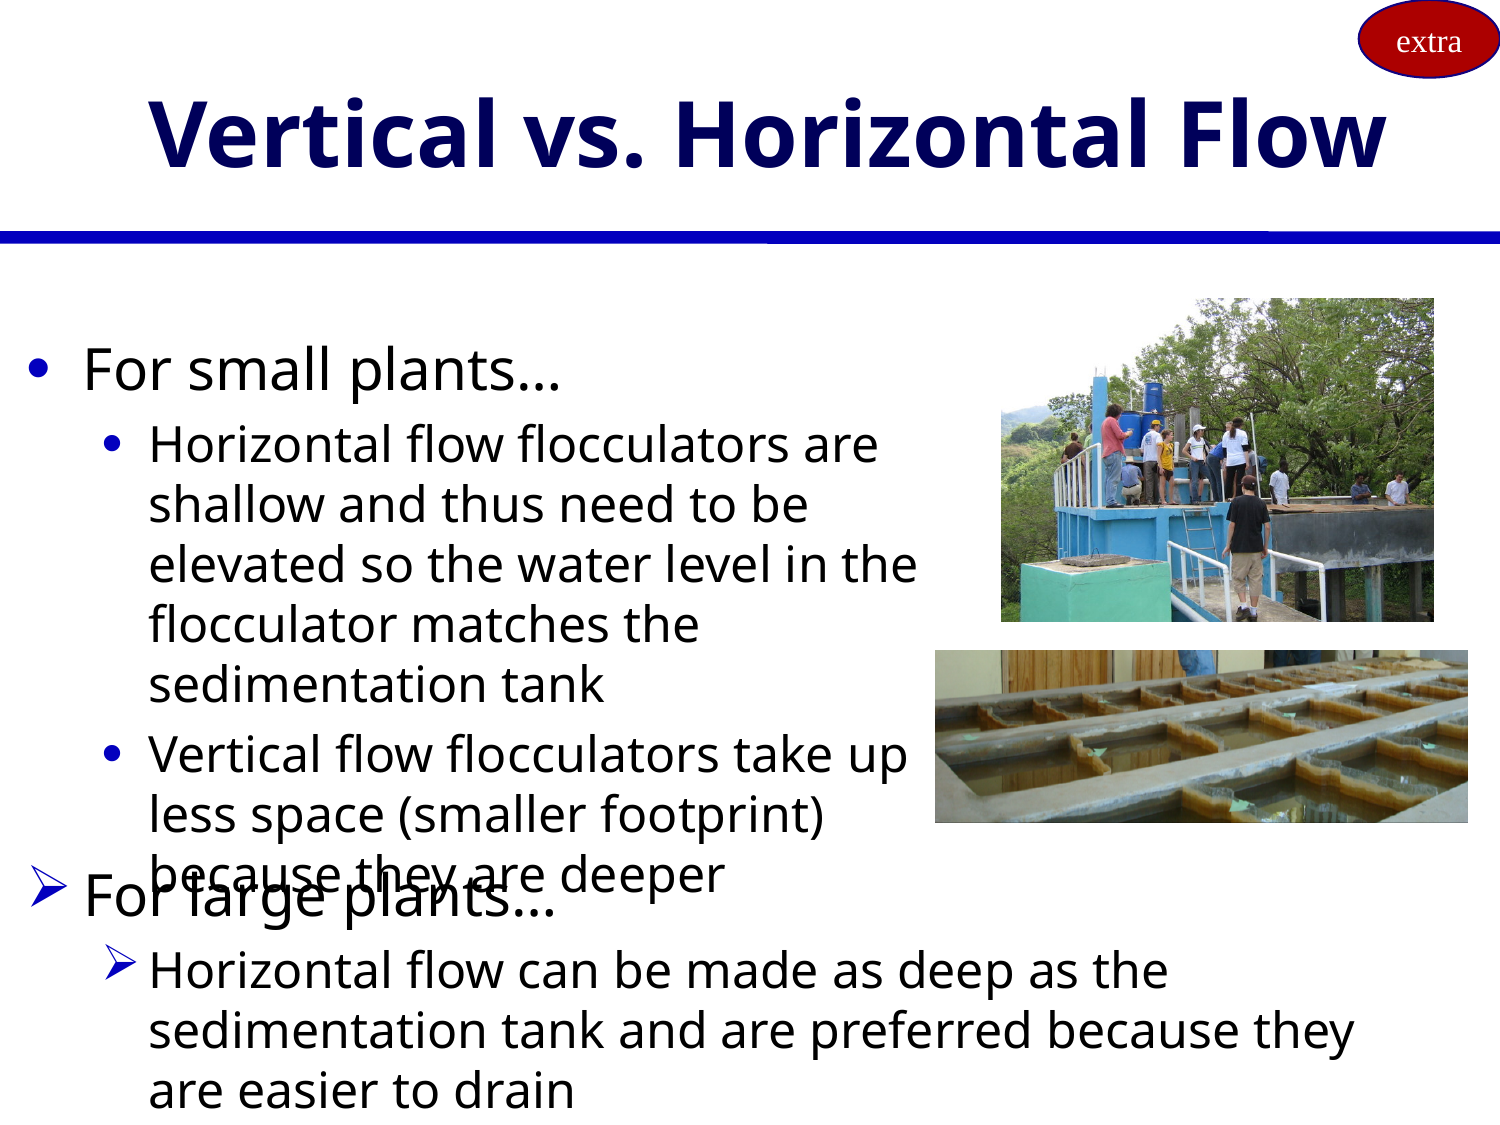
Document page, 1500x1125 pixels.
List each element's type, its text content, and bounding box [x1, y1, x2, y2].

list For small plants… Horizontal flow flocculators are shallow and thus need to be elevated so the water level in the flocculator matches the sedimentation tank Vertical flow flocculators take up less space (smaller footprint) because they are deeper [11, 324, 970, 850]
text_box extra [1358, 0, 1500, 78]
picture [1001, 298, 1434, 622]
title Vertical vs. Horizontal Flow [75, 37, 1463, 225]
picture [934, 650, 1468, 823]
text_box For large plants… Horizontal flow can be made as deep as the sedimentation tank and are preferred because they are easier to drain [11, 850, 1428, 1085]
